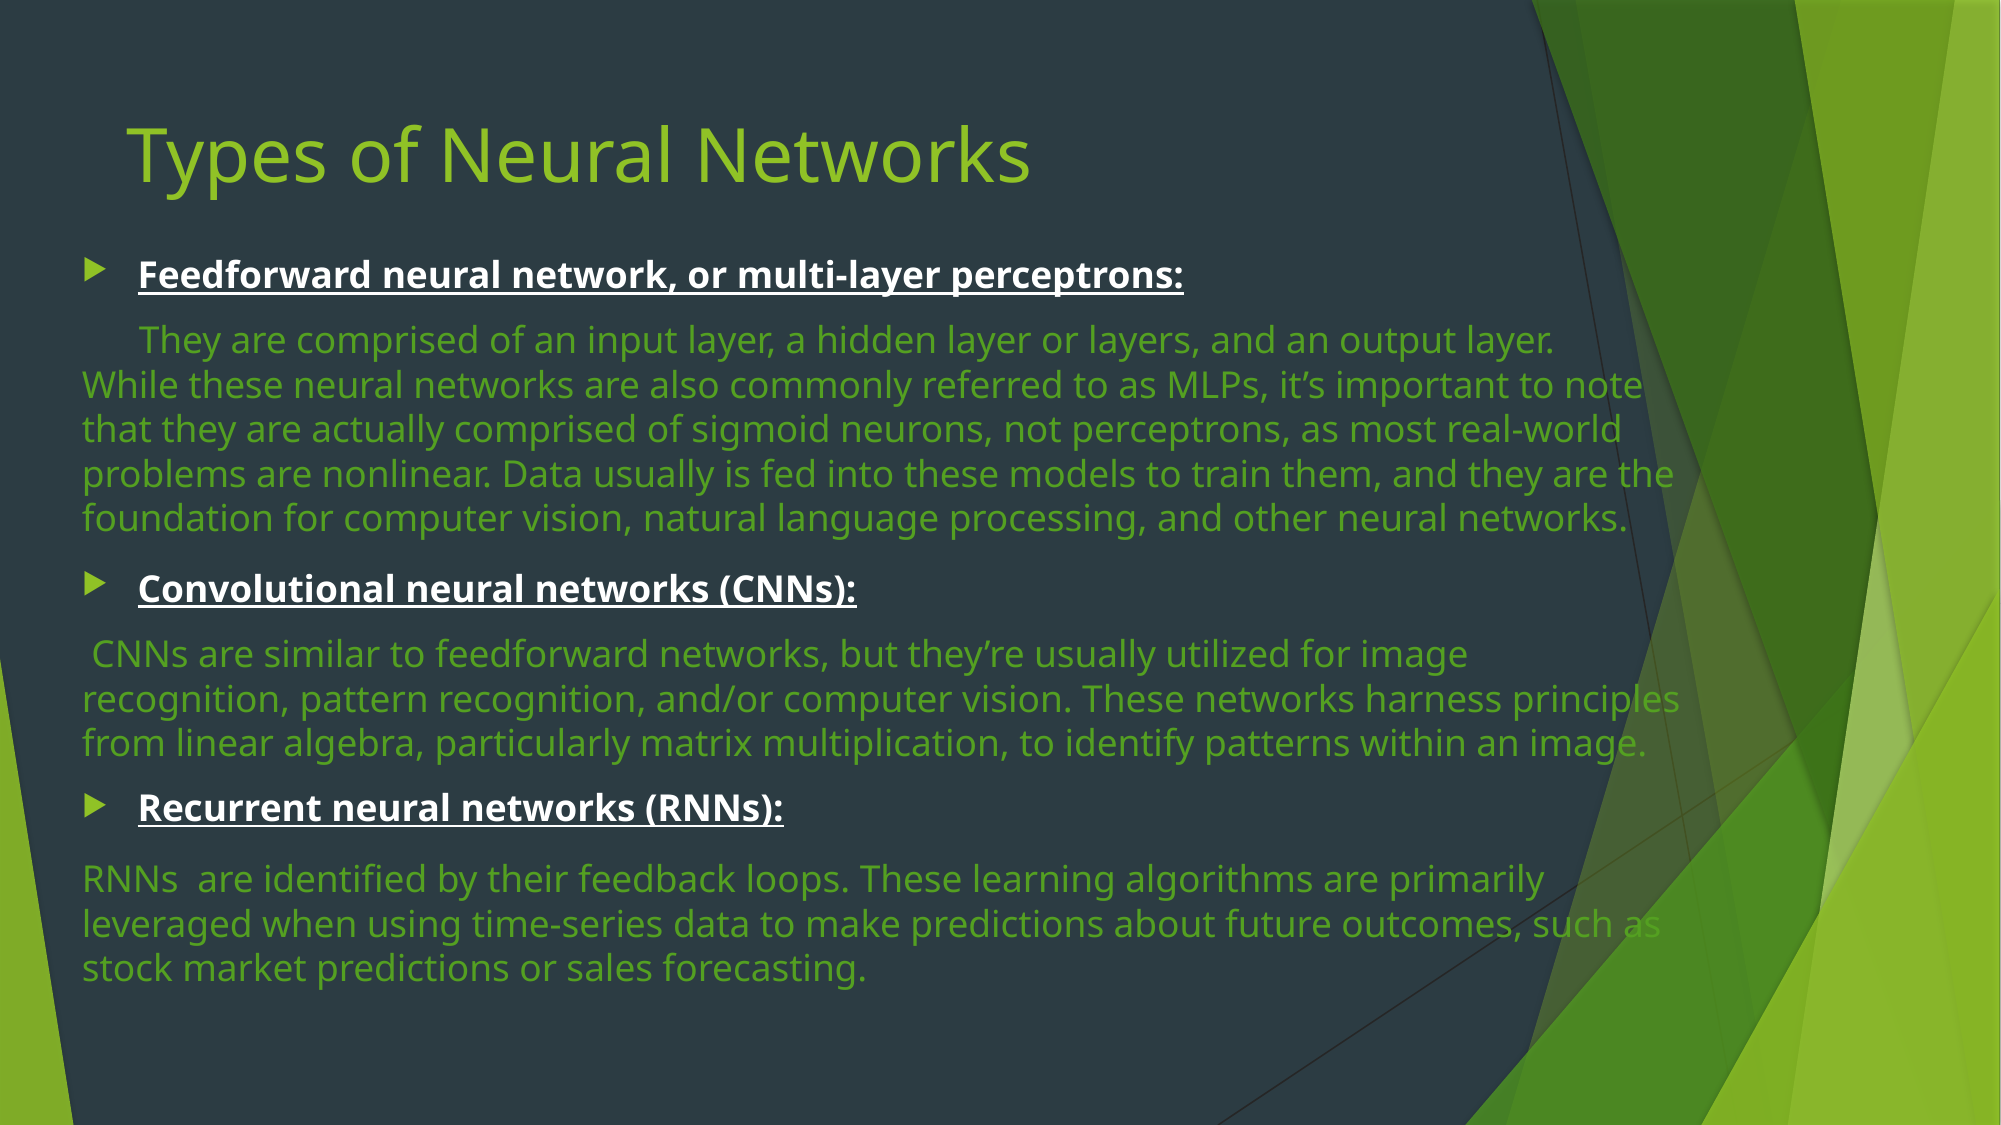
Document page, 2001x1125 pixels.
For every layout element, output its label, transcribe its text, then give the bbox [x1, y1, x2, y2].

title Types of Neural Networks [111, 99, 1522, 244]
list Feedforward neural network, or multi-layer perceptrons: They are comprised of an input layer, a hidden layer or layers, and an output layer. While these neural networks are also commonly referred to as MLPs, it’s important to note that they are actually comprised of sigmoid neurons, not perceptrons, as most real-world problems are nonlinear. Data usually is fed into these models to train them, and they are the foundation for computer vision, natural language processing, and other neural networks. Convolutional neural networks (CNNs): CNNs are similar to feedforward networks, but they’re usually utilized for image recognition, pattern recognition, and/or computer vision. These networks harness principles from linear algebra, particularly matrix multiplication, to identify patterns within an image. Recurrent neural networks (RNNs): RNNs are identified by their feedback loops. These learning algorithms are primarily leveraged when using time-series data to make predictions about future outcomes, such as stock market predictions or sales forecasting. [66, 244, 1702, 1008]
